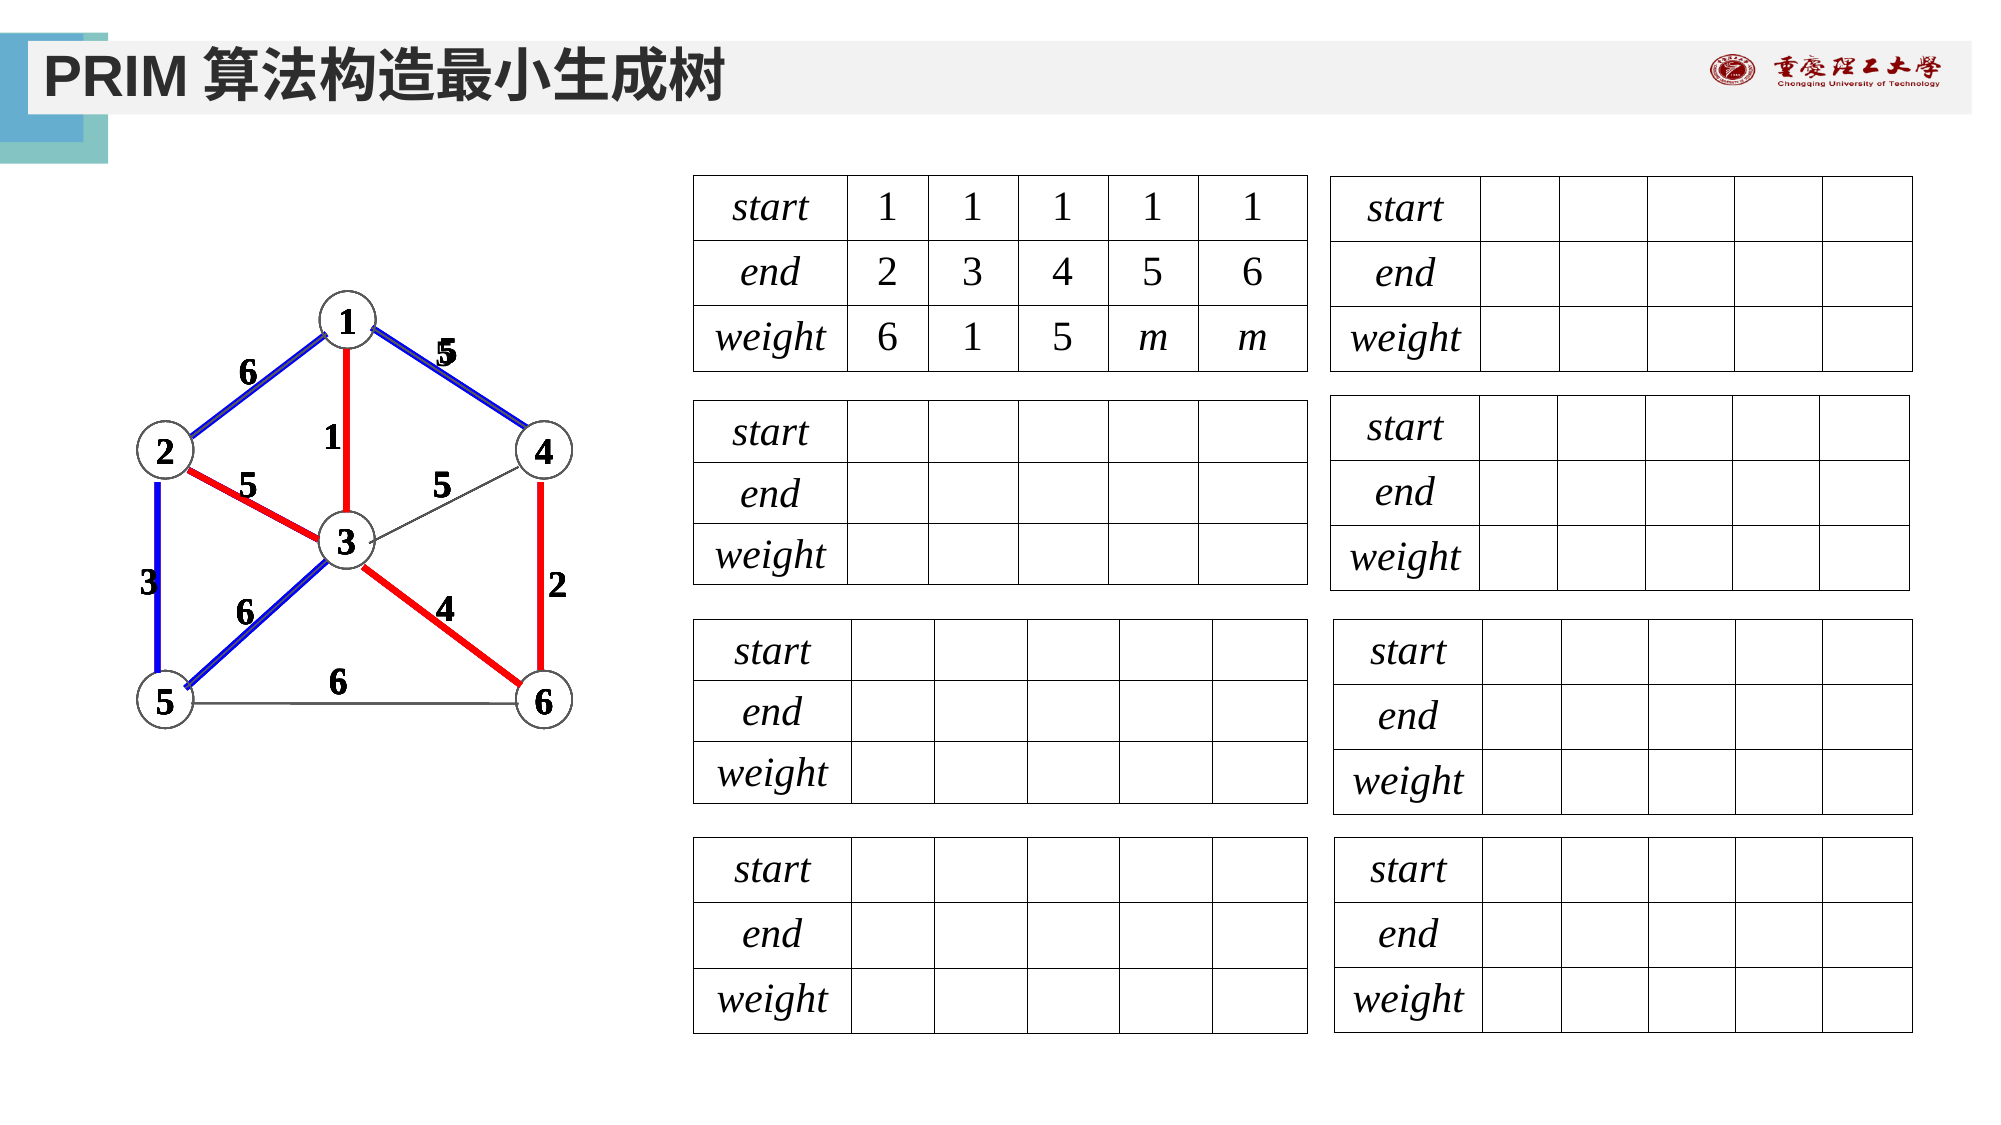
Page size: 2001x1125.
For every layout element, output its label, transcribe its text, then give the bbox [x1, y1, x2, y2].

table_cell [935, 903, 1027, 968]
table_header [1199, 401, 1307, 462]
table_cell [1820, 526, 1909, 590]
table_cell weight [694, 969, 851, 1033]
table_header start [694, 401, 847, 462]
table_cell 4 [1019, 241, 1108, 305]
table_cell [1735, 307, 1822, 371]
table_header [1649, 838, 1735, 902]
table_header [1562, 838, 1648, 902]
table_header [1733, 396, 1819, 460]
table_cell [1823, 903, 1912, 967]
table_cell [1648, 307, 1734, 371]
table_cell [852, 681, 934, 741]
table_cell end [694, 903, 851, 968]
table_cell [1028, 903, 1119, 968]
table_cell [929, 463, 1018, 523]
table_header 1 [929, 176, 1018, 240]
table_header [1213, 838, 1307, 902]
table_cell [1120, 742, 1212, 803]
table_header start [1331, 396, 1479, 460]
table_cell [1028, 969, 1119, 1033]
table_header [1649, 620, 1735, 684]
table_cell weight [694, 306, 847, 371]
table_header [1120, 620, 1212, 680]
table_cell [1562, 903, 1648, 967]
table_cell [852, 969, 934, 1033]
table_cell [1649, 968, 1735, 1032]
table_cell 3 [929, 241, 1018, 305]
table_header 1 [1199, 176, 1307, 240]
table_cell [1558, 461, 1645, 525]
table_cell [1483, 968, 1561, 1032]
table_cell [1736, 750, 1822, 814]
table_cell [848, 524, 928, 584]
table_cell weight [1335, 968, 1482, 1032]
table_cell end [1331, 242, 1480, 306]
table_header [929, 401, 1018, 462]
table_header [1646, 396, 1732, 460]
table_cell [1483, 750, 1561, 814]
table_cell weight [1334, 750, 1482, 814]
table_cell [1481, 242, 1559, 306]
table_cell [1649, 685, 1735, 749]
table_cell [1823, 685, 1912, 749]
table_cell end [1334, 685, 1482, 749]
table_cell end [1335, 903, 1482, 967]
table_header [1823, 177, 1912, 241]
table_header [935, 620, 1027, 680]
table_cell end [694, 681, 851, 741]
table_header [1823, 620, 1912, 684]
table_cell 2 [848, 241, 928, 305]
table_cell weight [1331, 307, 1480, 371]
table_cell weight [694, 742, 851, 803]
table_cell [852, 742, 934, 803]
table_cell [935, 969, 1027, 1033]
table_header start [694, 620, 851, 680]
table_header [1736, 838, 1822, 902]
title PRIM算法构造最小生成树 [28, 40, 1972, 115]
table_header 1 [1109, 176, 1198, 240]
table_header start [694, 838, 851, 902]
table_cell [1480, 526, 1557, 590]
table_cell end [694, 463, 847, 523]
table_header [852, 620, 934, 680]
table_header start [1335, 838, 1482, 902]
table_cell [1735, 242, 1822, 306]
table_cell [848, 463, 928, 523]
table_header [1562, 620, 1648, 684]
table_cell [1480, 461, 1557, 525]
table_cell [1120, 969, 1212, 1033]
table_cell [1823, 242, 1912, 306]
table_cell weight [694, 524, 847, 584]
table_header [1736, 620, 1822, 684]
table_cell 6 [1199, 241, 1307, 305]
table_cell [1558, 526, 1645, 590]
table_cell 5 [1109, 241, 1198, 305]
table_cell [1120, 681, 1212, 741]
table_cell [1481, 307, 1559, 371]
table_cell [1733, 526, 1819, 590]
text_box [116, 290, 583, 729]
table_header [1823, 838, 1912, 902]
table_cell [1019, 524, 1108, 584]
table_header start [1334, 620, 1482, 684]
table_cell [929, 524, 1018, 584]
table_cell [1213, 969, 1307, 1033]
table_cell [1213, 742, 1307, 803]
table_cell [1560, 242, 1647, 306]
table_cell [1199, 463, 1307, 523]
table_cell 5 [1019, 306, 1108, 371]
table_header [1019, 401, 1108, 462]
table_cell [1199, 524, 1307, 584]
picture [1709, 53, 1941, 88]
table_cell [1736, 903, 1822, 967]
table_header [1483, 838, 1561, 902]
table_header [1481, 177, 1559, 241]
table_header [1483, 620, 1561, 684]
table_cell [1648, 242, 1734, 306]
table_cell [1213, 681, 1307, 741]
table_cell [1820, 461, 1909, 525]
table_cell [1560, 307, 1647, 371]
table_cell end [694, 241, 847, 305]
table_header [848, 401, 928, 462]
table_cell [1733, 461, 1819, 525]
table_header [1648, 177, 1734, 241]
table_cell [935, 742, 1027, 803]
table_header [1735, 177, 1822, 241]
table_cell [1109, 463, 1198, 523]
table_header [1109, 401, 1198, 462]
table_header [935, 838, 1027, 902]
table_cell [1213, 903, 1307, 968]
table_cell [1823, 307, 1912, 371]
table_cell 6 [848, 306, 928, 371]
table_cell m [1109, 306, 1198, 371]
table_cell [1562, 750, 1648, 814]
table_cell [1109, 524, 1198, 584]
table_cell [1736, 968, 1822, 1032]
table_header [852, 838, 934, 902]
table_cell [1562, 685, 1648, 749]
table_header [1480, 396, 1557, 460]
table_header 1 [1019, 176, 1108, 240]
table_cell [1028, 742, 1119, 803]
table_cell [1120, 903, 1212, 968]
table_cell [1483, 903, 1561, 967]
table_header [1120, 838, 1212, 902]
table_cell m [1199, 306, 1307, 371]
table_cell [1649, 750, 1735, 814]
table_header [1560, 177, 1647, 241]
table_header 1 [848, 176, 928, 240]
table_header start [694, 176, 847, 240]
table_header [1558, 396, 1645, 460]
table_header [1820, 396, 1909, 460]
table_cell [1736, 685, 1822, 749]
table_header [1028, 620, 1119, 680]
table_cell [1823, 968, 1912, 1032]
table_cell [1019, 463, 1108, 523]
table_header start [1331, 177, 1480, 241]
table_cell [852, 903, 934, 968]
table_cell [1028, 681, 1119, 741]
table_header [1028, 838, 1119, 902]
table_cell [935, 681, 1027, 741]
table_cell [1646, 526, 1732, 590]
table_cell [1823, 750, 1912, 814]
table_cell weight [1331, 526, 1479, 590]
table_cell 1 [929, 306, 1018, 371]
table_cell [1483, 685, 1561, 749]
table_cell end [1331, 461, 1479, 525]
table_header [1213, 620, 1307, 680]
table_cell [1646, 461, 1732, 525]
table_cell [1562, 968, 1648, 1032]
table_cell [1649, 903, 1735, 967]
